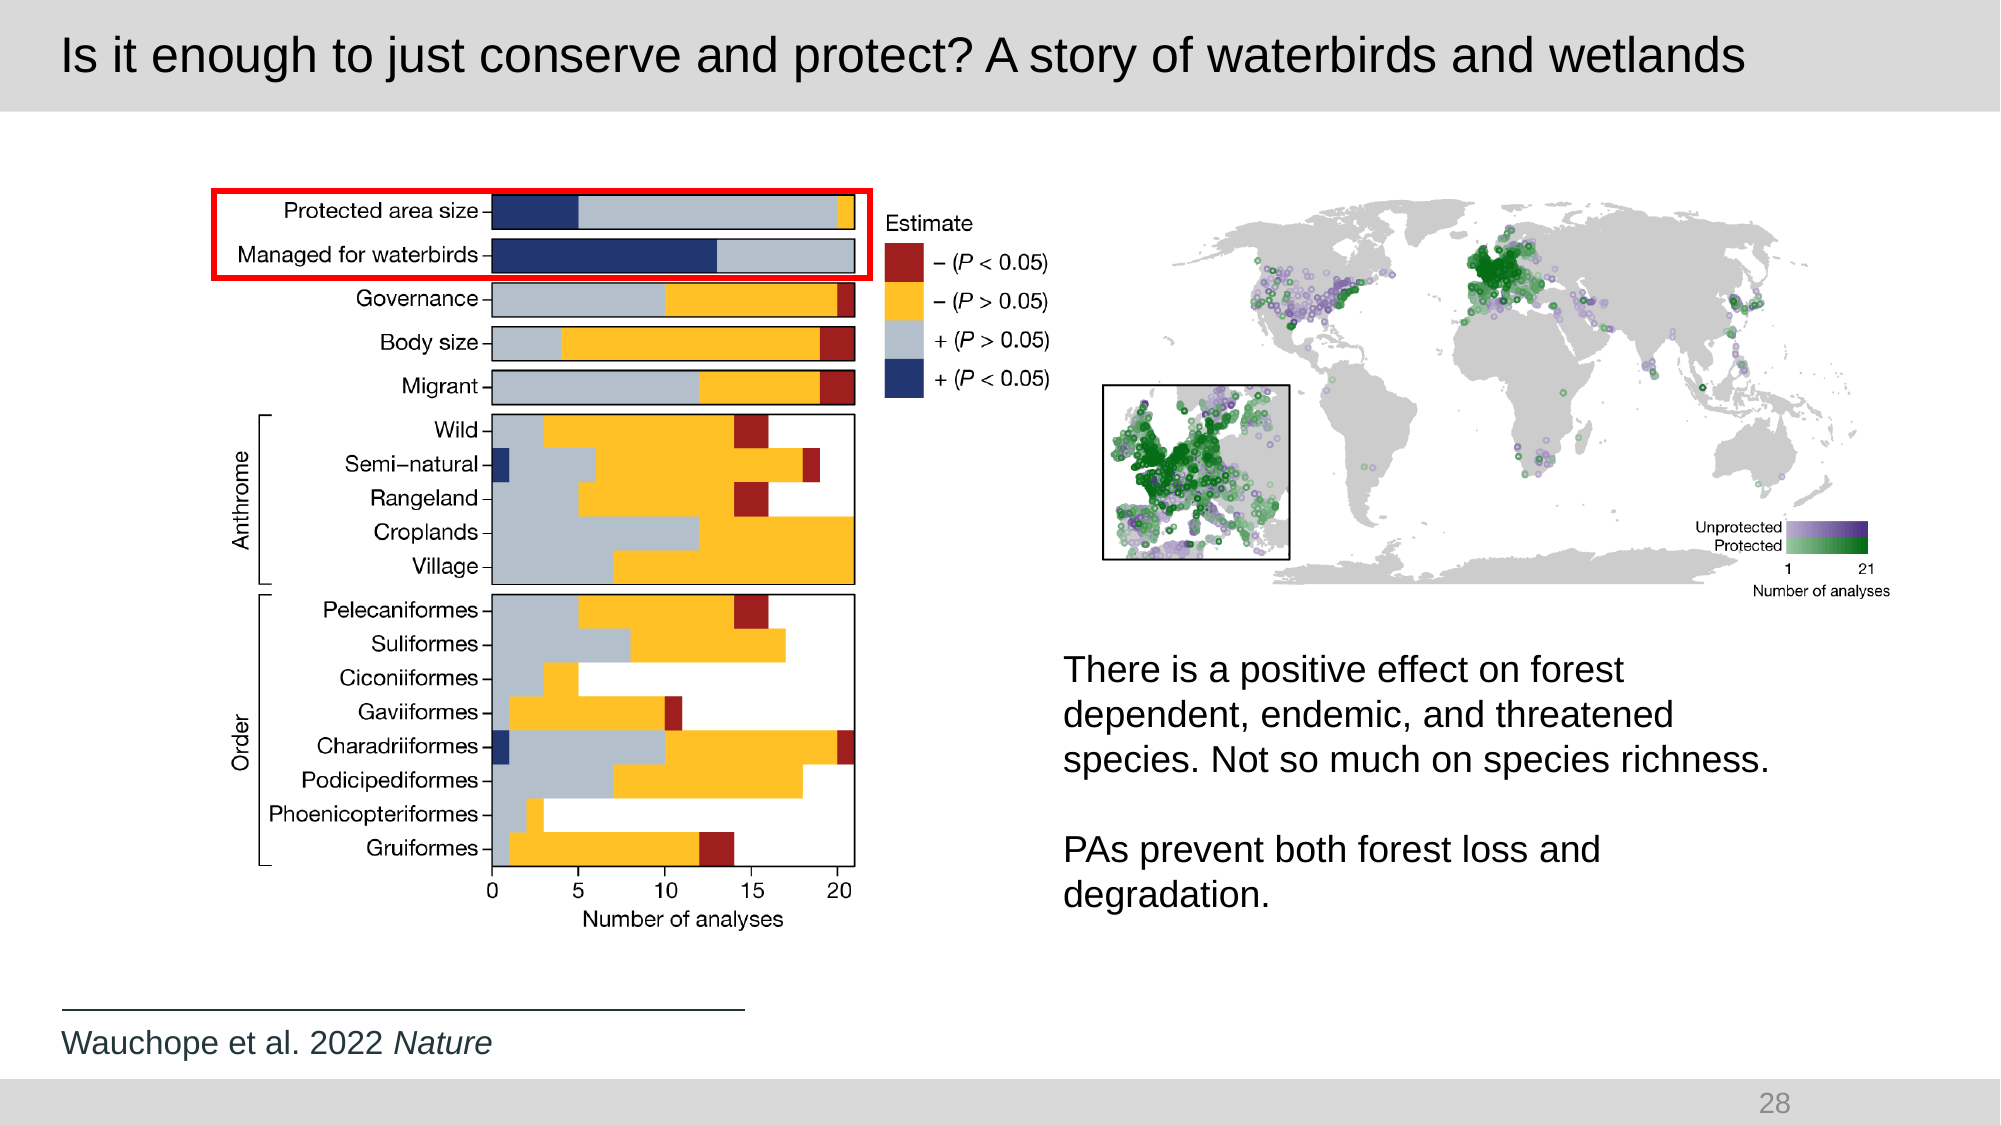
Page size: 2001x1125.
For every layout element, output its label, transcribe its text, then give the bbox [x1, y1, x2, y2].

picture [231, 194, 1049, 931]
text_box Wauchope et al. 2022 Nature [46, 1013, 1869, 1125]
picture [1102, 199, 1890, 599]
text_box [213, 190, 871, 279]
footer [0, 1079, 1550, 1125]
text_box There is a positive effect on forest dependent, endemic, and threatened species. Not so much on species richness. PAs prevent both forest loss and degradation. [1049, 637, 1810, 922]
title Is it enough to just conserve and protect? A story of waterbirds and wetlands [0, 0, 2000, 112]
slide_number 28 [1869, 1079, 2000, 1125]
